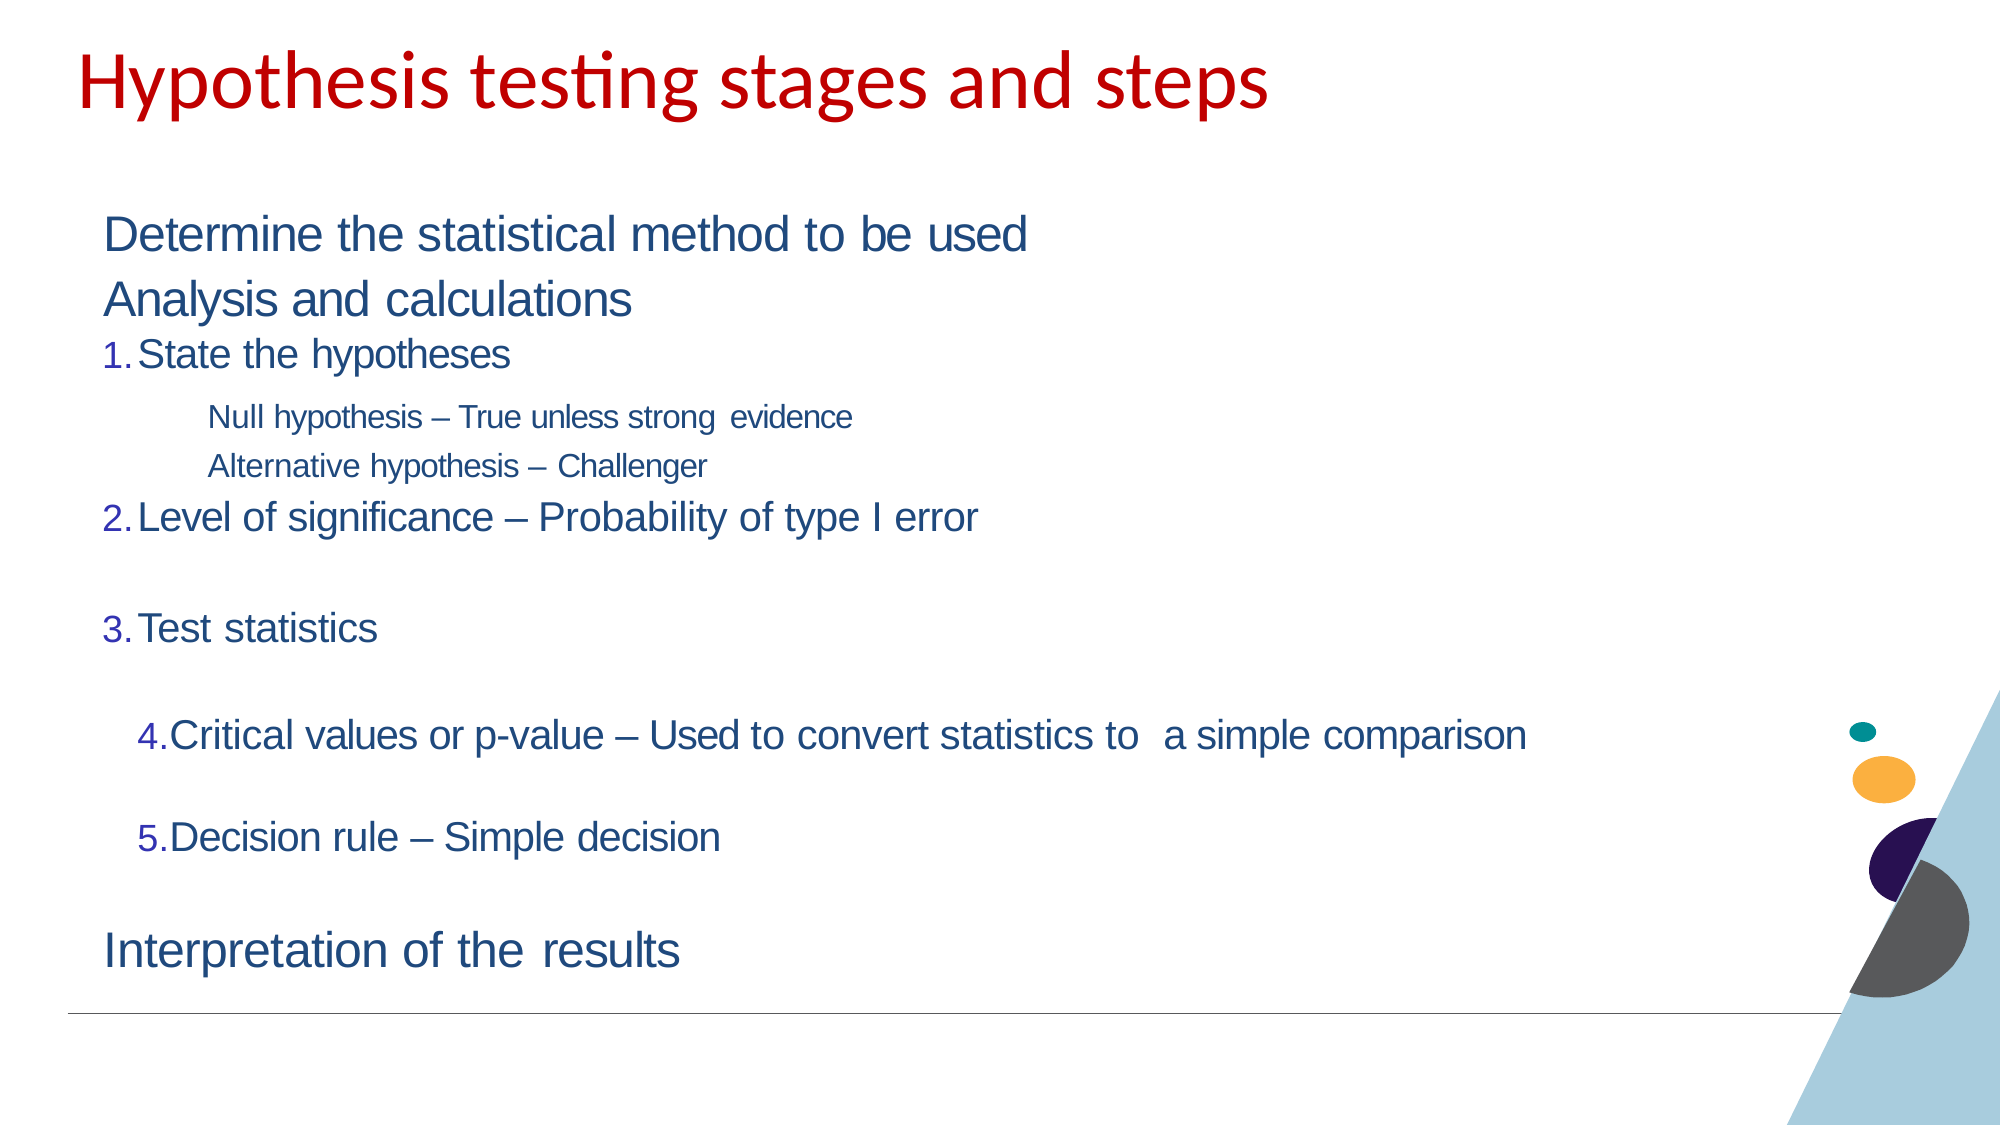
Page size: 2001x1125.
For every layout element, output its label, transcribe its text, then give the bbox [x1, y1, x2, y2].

text_box Determine the statistical method to be used Analysis and calculations State the hypotheses Null hypothesis – True unless strong evidence Alternative hypothesis – Challenger Level of significance – Probability of type I error Test statistics Critical values or p-value – Used to convert statistics to a simple comparison Decision rule – Simple decision Interpretation of the results [91, 195, 1532, 978]
text_box Hypothesis testing stages and steps [62, 36, 1286, 132]
